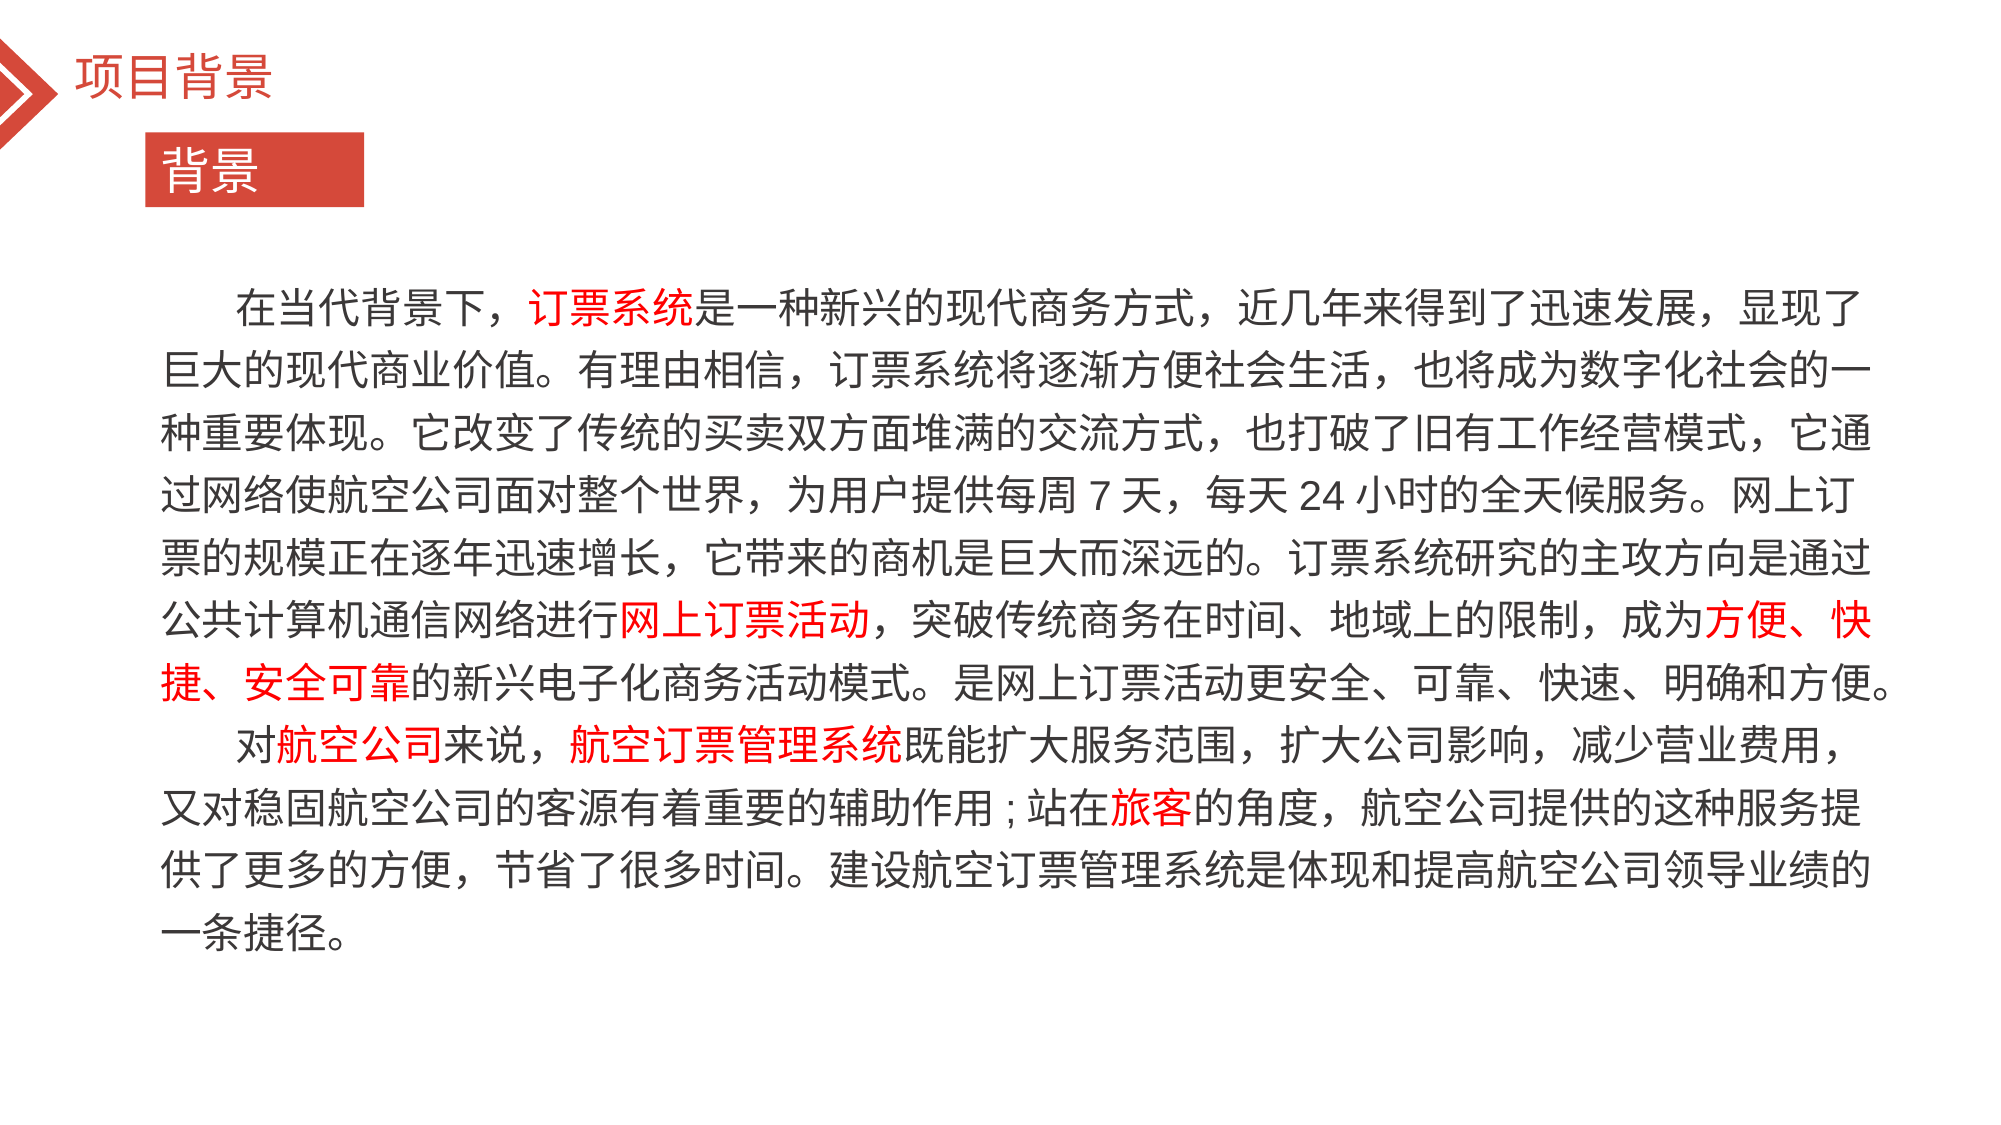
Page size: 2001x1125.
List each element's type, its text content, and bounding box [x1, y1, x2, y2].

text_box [0, 38, 59, 150]
text_box 背景 [145, 132, 365, 208]
text_box 项目背景 [59, 38, 290, 114]
text_box 在当代背景下，订票系统是一种新兴的现代商务方式，近几年来得到了迅速发展，显现了巨大的现代商业价值。有理由相信，订票系统将逐渐方便社会生活，也将成为数字化社会的一种重要体现。它改变了传统的买卖双方面堆满的交流方式，也打破了旧有工作经营模式，它通过网络使航空公司面对整个世界，为用户提供每周7天，每天24小时的全天候服务。网上订票的规模正在逐年迅速增长，它带来的商机是巨大而深远的。订票系统研究的主攻方向是通过公共计算机通信网络进行网上订票活动，突破传统商务在时间、地域上的限制，成为方便、快捷、安全可靠的新兴电子化商务活动模式。是网上订票活动更安全、可靠、快速、明确和方便。 对航空公司来说，航空订票管理系统既能扩大服务范围，扩大公司影响，减少营业费用，又对稳固航空公司的客源有着重要的辅助作用;站在旅客的角度，航空公司提供的这种服务提供了更多的方便，节省了很多时间。建设航空订票管理系统是体现和提高航空公司领导业绩的一条捷径。 [145, 261, 1899, 964]
